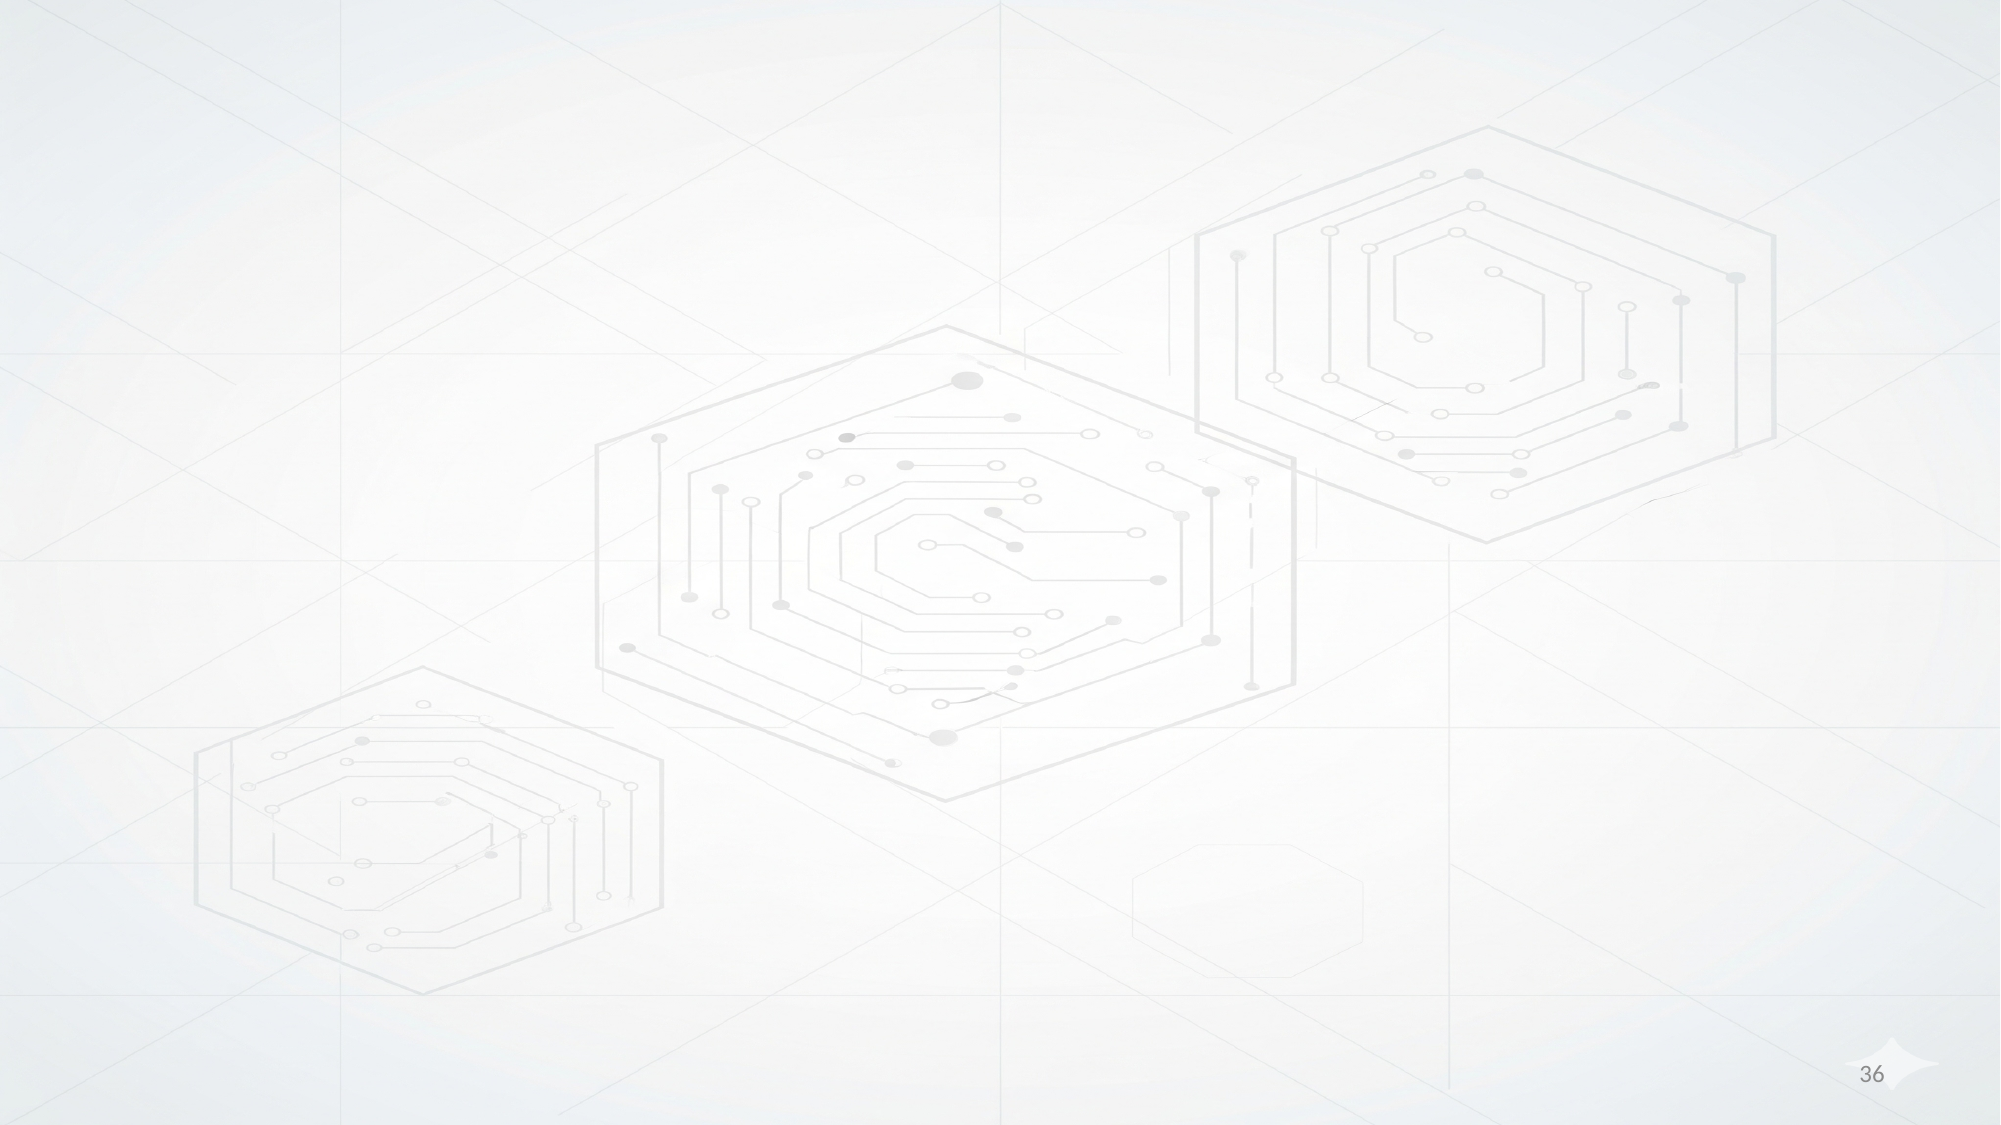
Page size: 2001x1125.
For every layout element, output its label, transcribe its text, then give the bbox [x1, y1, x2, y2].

slide_number 36 [1433, 1042, 1900, 1103]
picture [0, 0, 2001, 1125]
